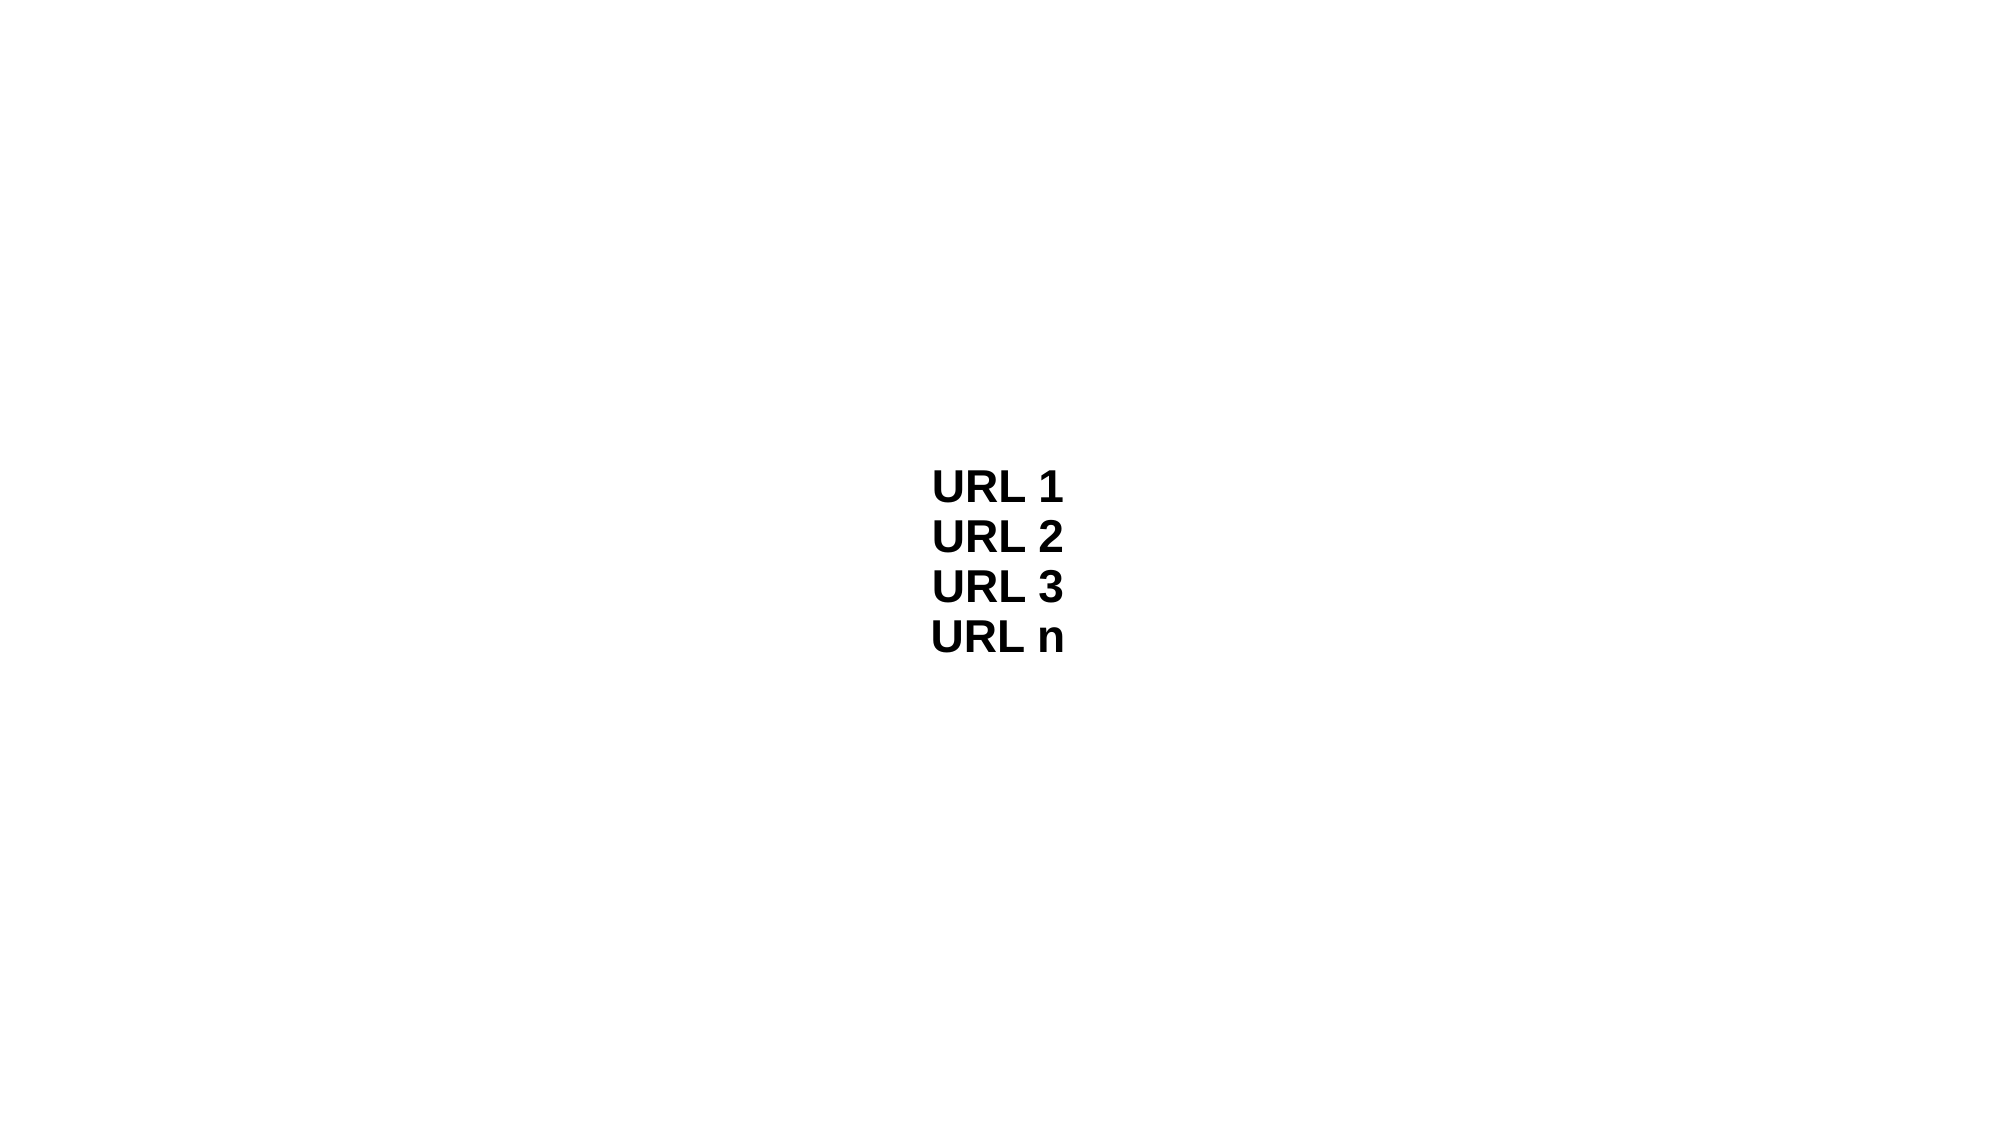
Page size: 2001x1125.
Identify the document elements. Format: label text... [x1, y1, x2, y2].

title URL 1 URL 2 URL 3 URL n [58, 453, 1938, 672]
